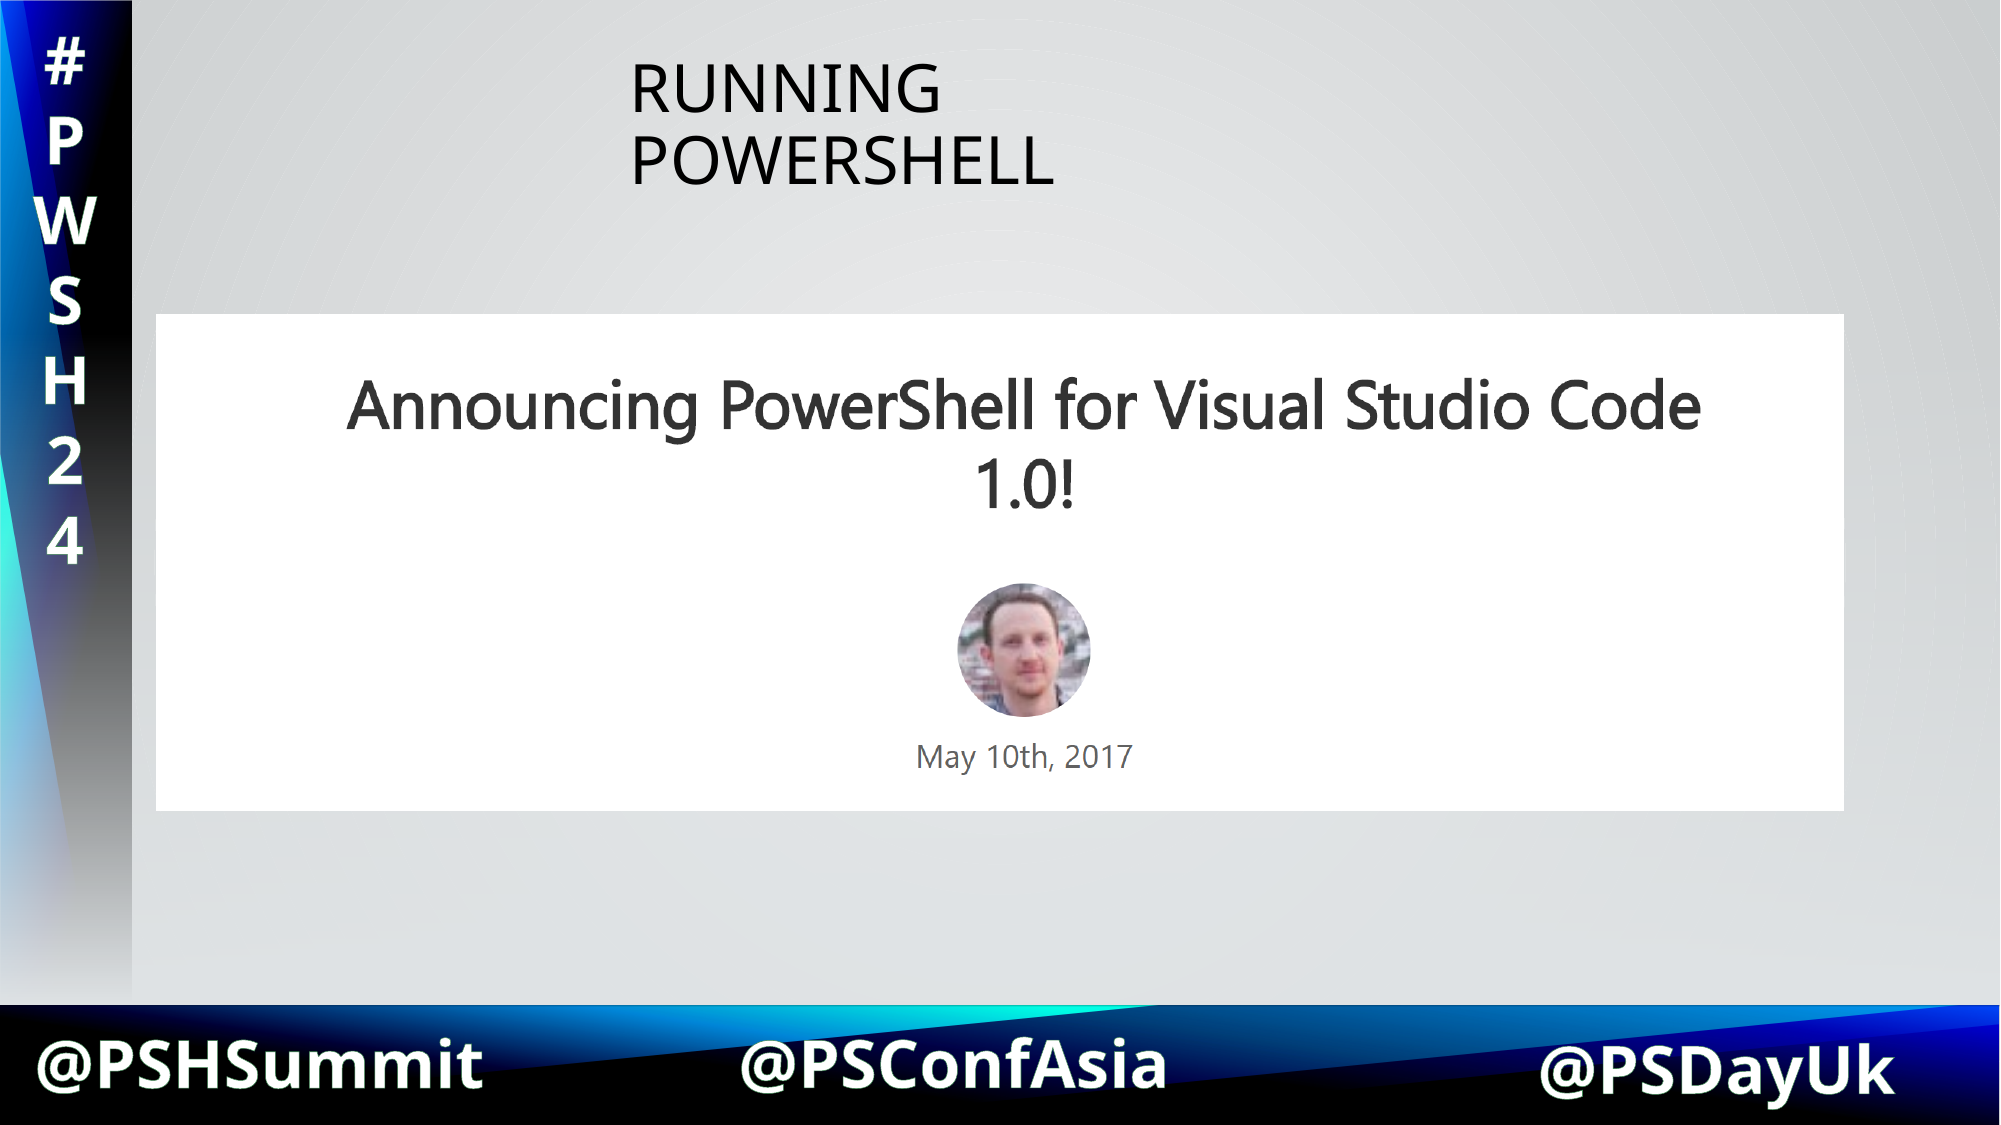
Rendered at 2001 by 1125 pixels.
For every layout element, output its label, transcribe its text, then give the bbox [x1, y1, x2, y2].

text_box Running PowerShell [615, 47, 1385, 142]
picture [155, 314, 1845, 811]
picture [0, 1005, 1999, 1125]
picture [56, 384, 74, 396]
picture [1, 2, 132, 396]
